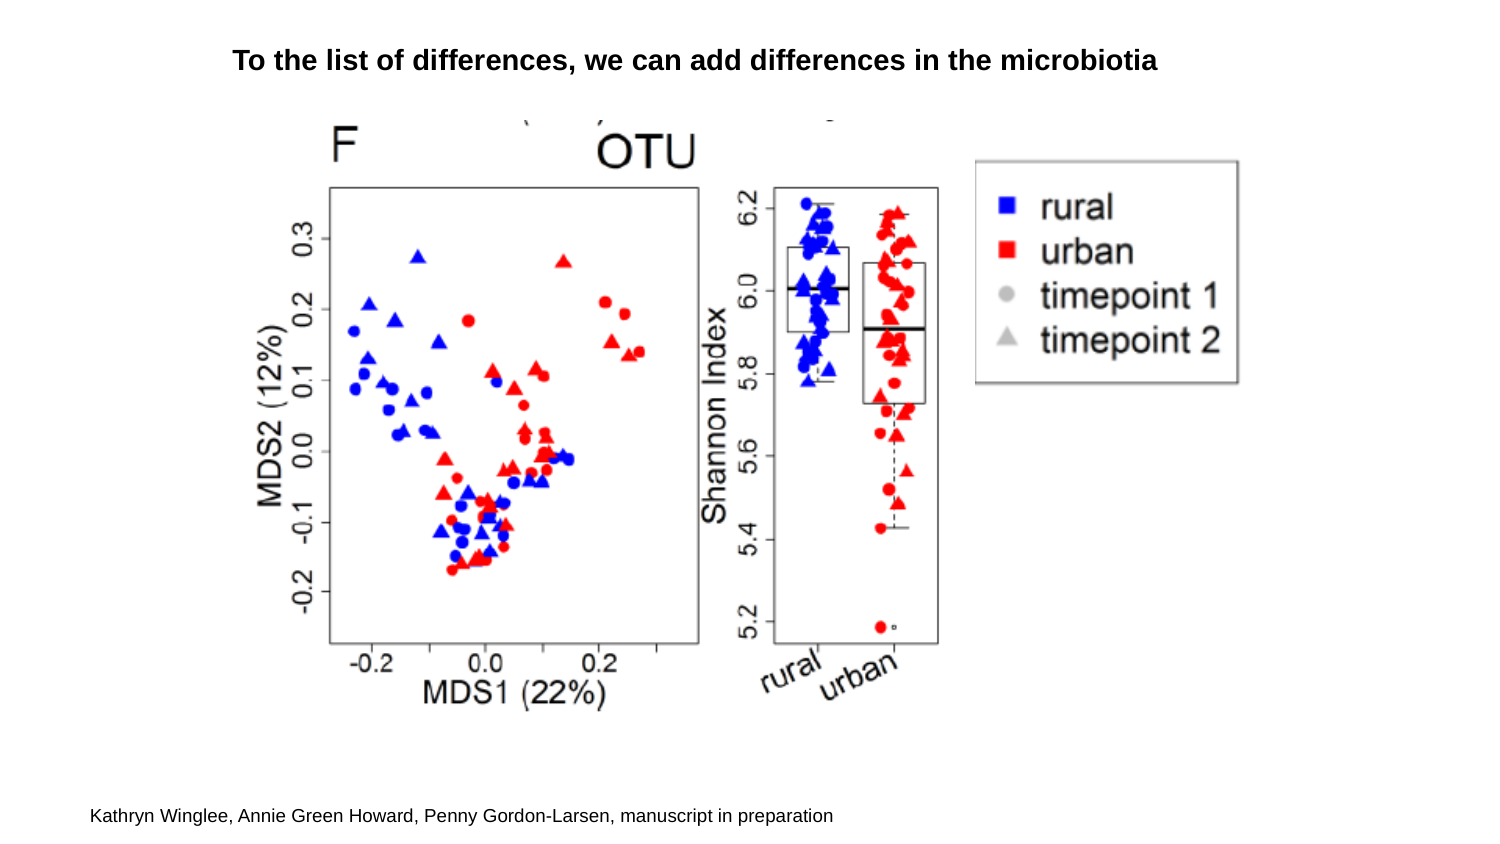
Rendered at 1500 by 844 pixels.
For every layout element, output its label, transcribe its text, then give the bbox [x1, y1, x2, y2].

picture [974, 134, 1260, 399]
text_box To the list of differences, we can add differences in the microbiotia [217, 33, 1174, 84]
picture [237, 120, 951, 724]
text_box Kathryn Winglee, Annie Green Howard, Penny Gordon-Larsen, manuscript in preparation [74, 796, 1500, 834]
